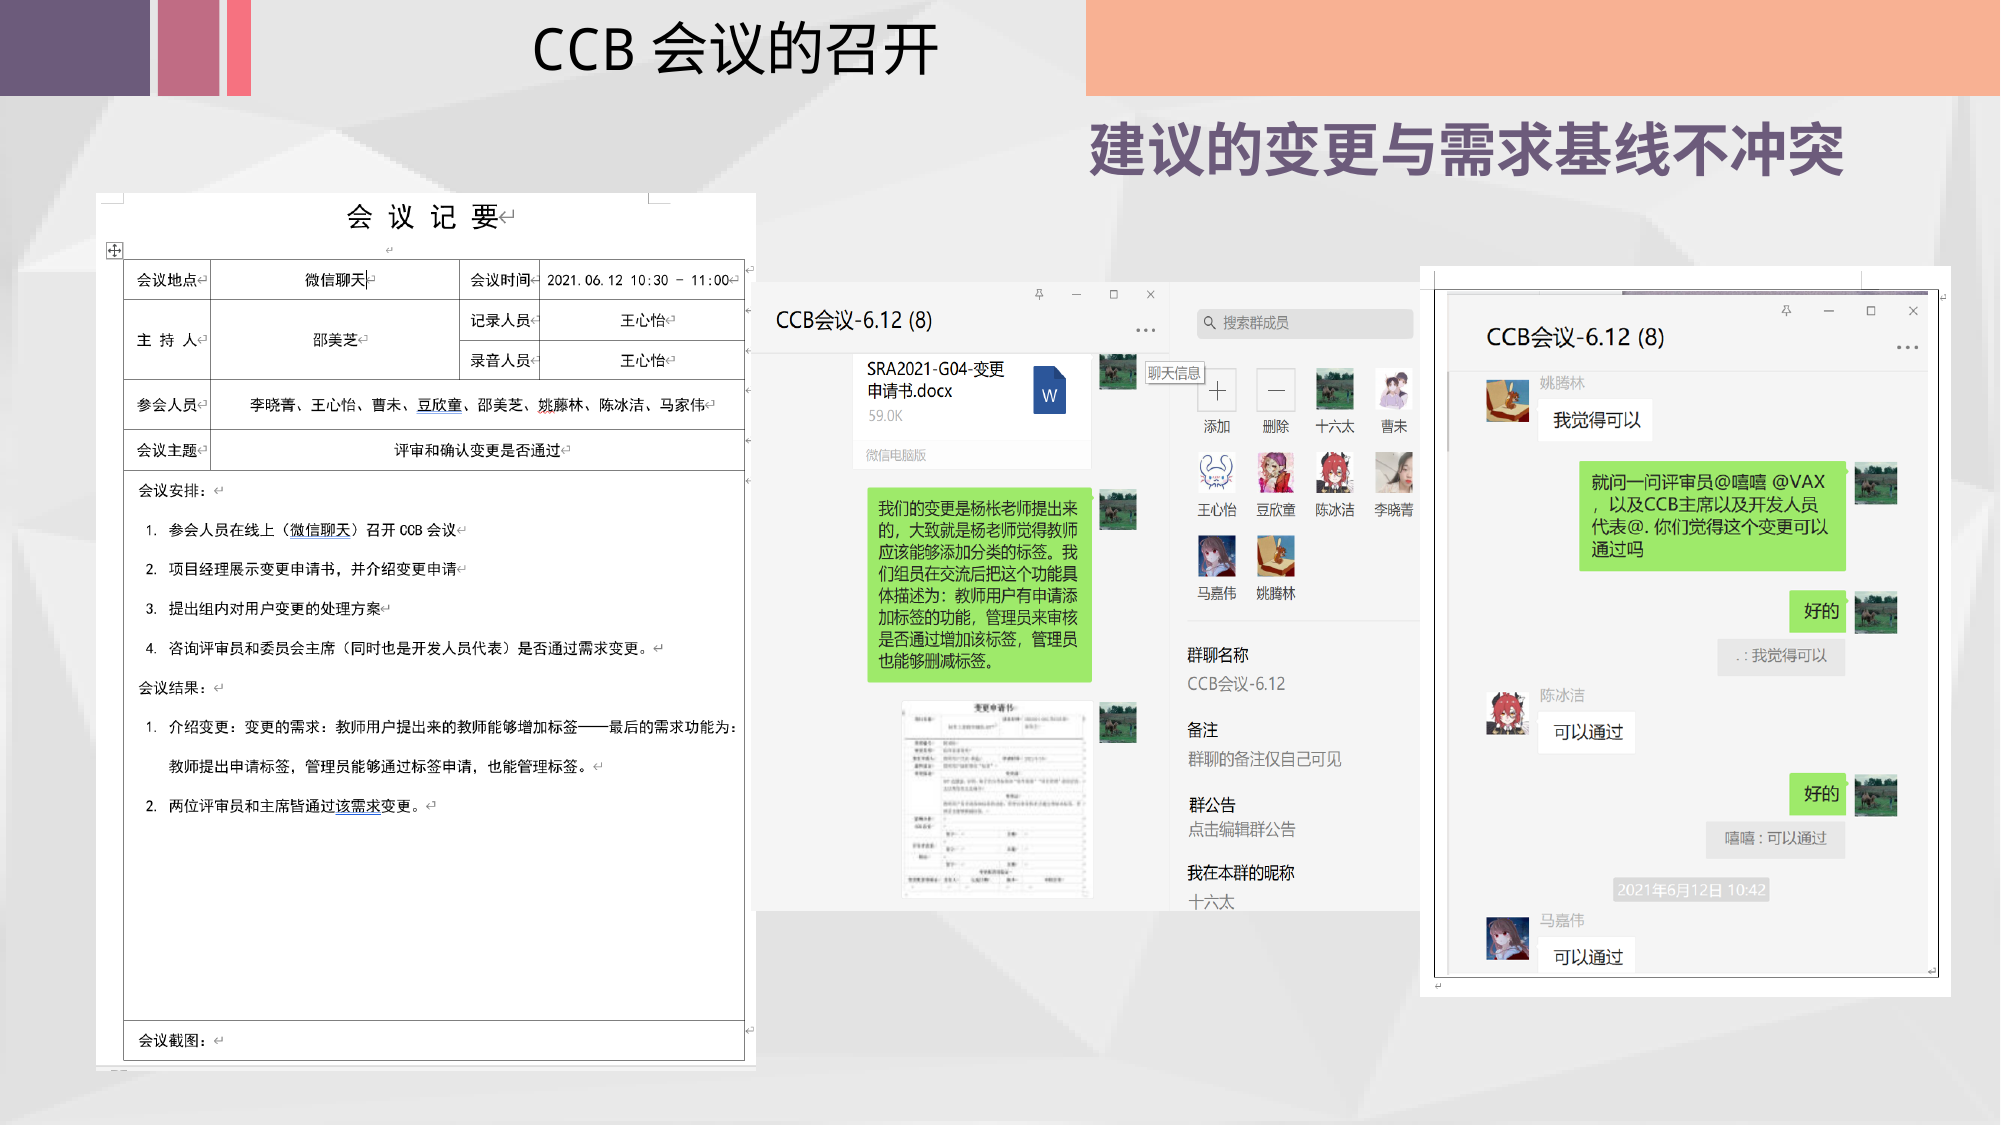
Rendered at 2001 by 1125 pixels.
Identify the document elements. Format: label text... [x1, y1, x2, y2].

text_box [0, 0, 150, 96]
text_box [1086, 0, 2000, 96]
text_box [157, 0, 220, 96]
text_box [227, 0, 251, 96]
text_box 建议的变更与需求基线不冲突 [1074, 105, 1911, 191]
text_box CCB会议的召开 [516, 5, 956, 90]
picture [0, 0, 2001, 1125]
